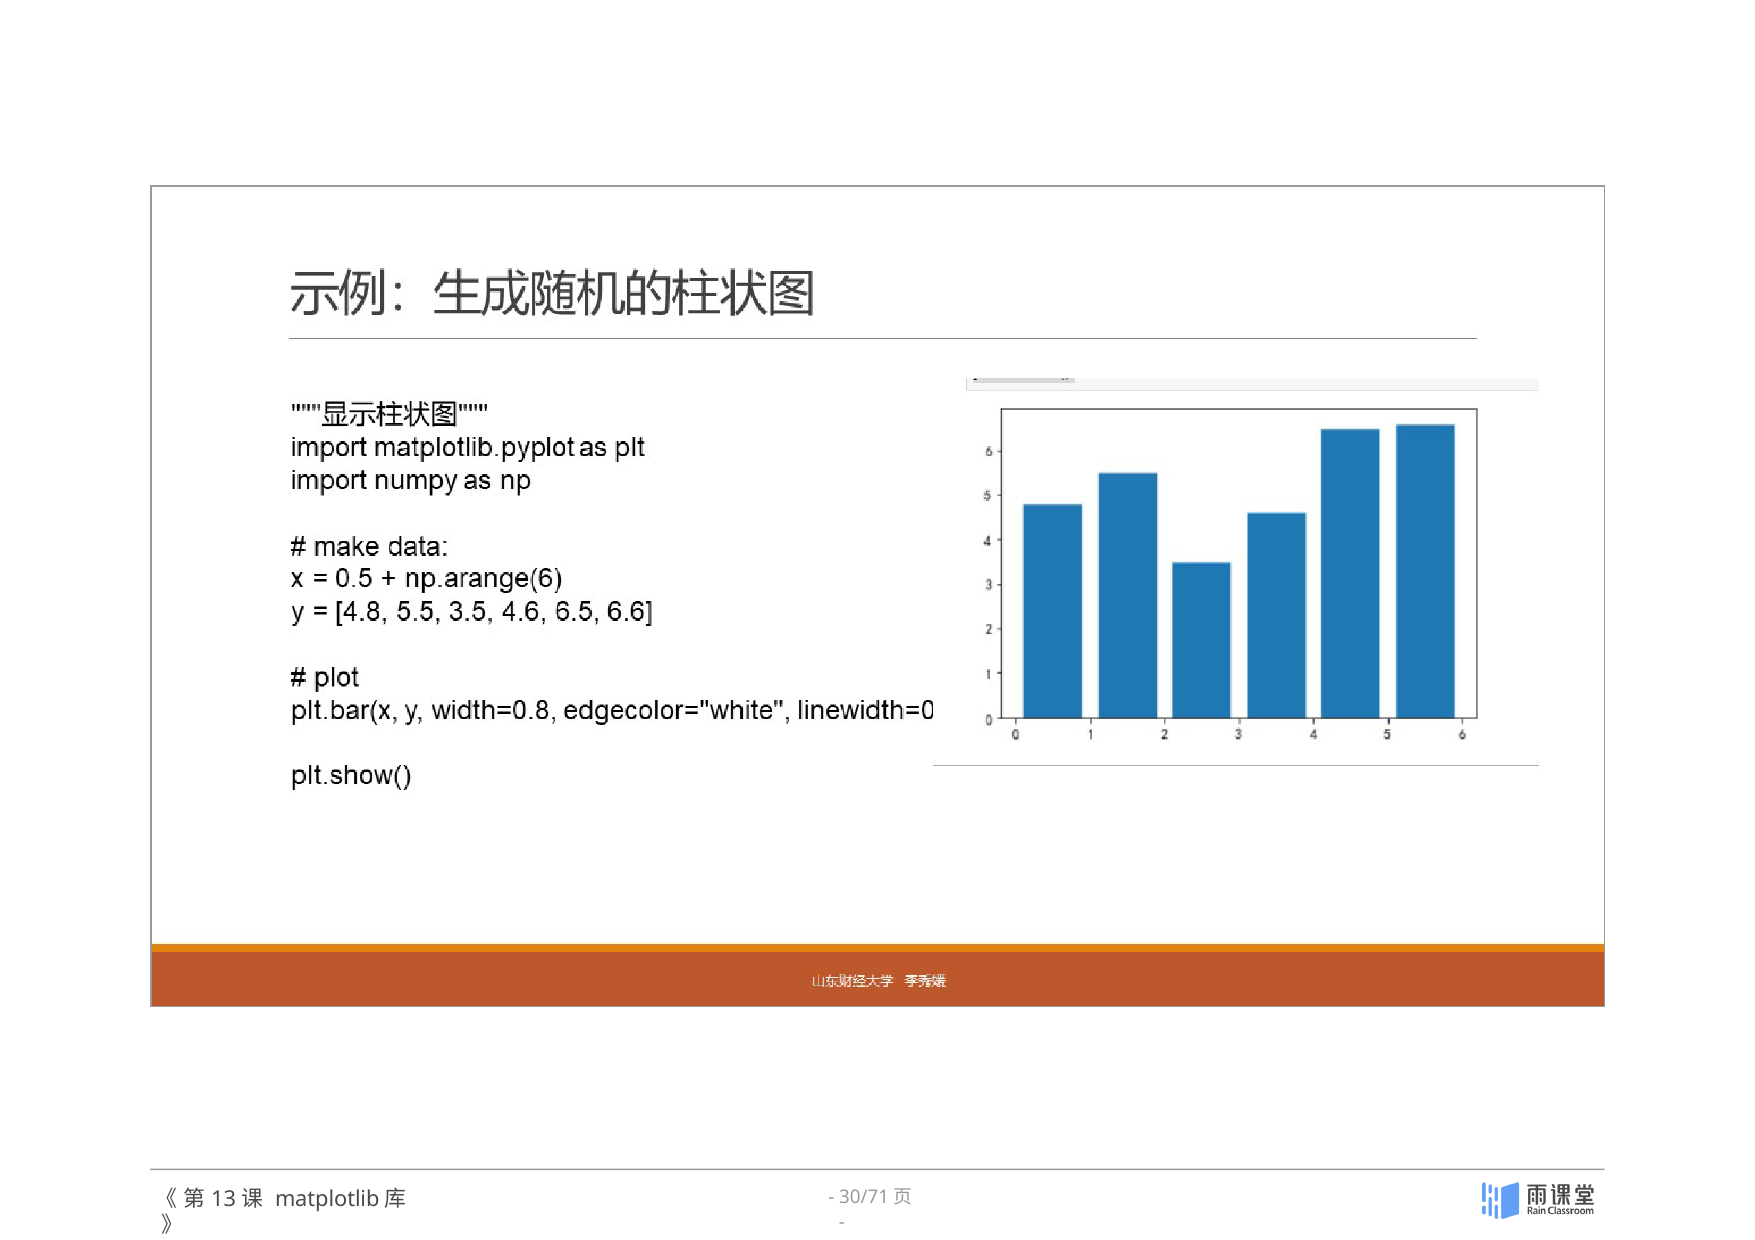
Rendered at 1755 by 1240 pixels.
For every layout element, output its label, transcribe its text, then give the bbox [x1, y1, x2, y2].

picture [1482, 1182, 1594, 1219]
footer 《 第13课 matplotlib库 》 [153, 1181, 421, 1240]
picture [149, 185, 1605, 1007]
slide_number - 10/71页 - [826, 1181, 929, 1240]
